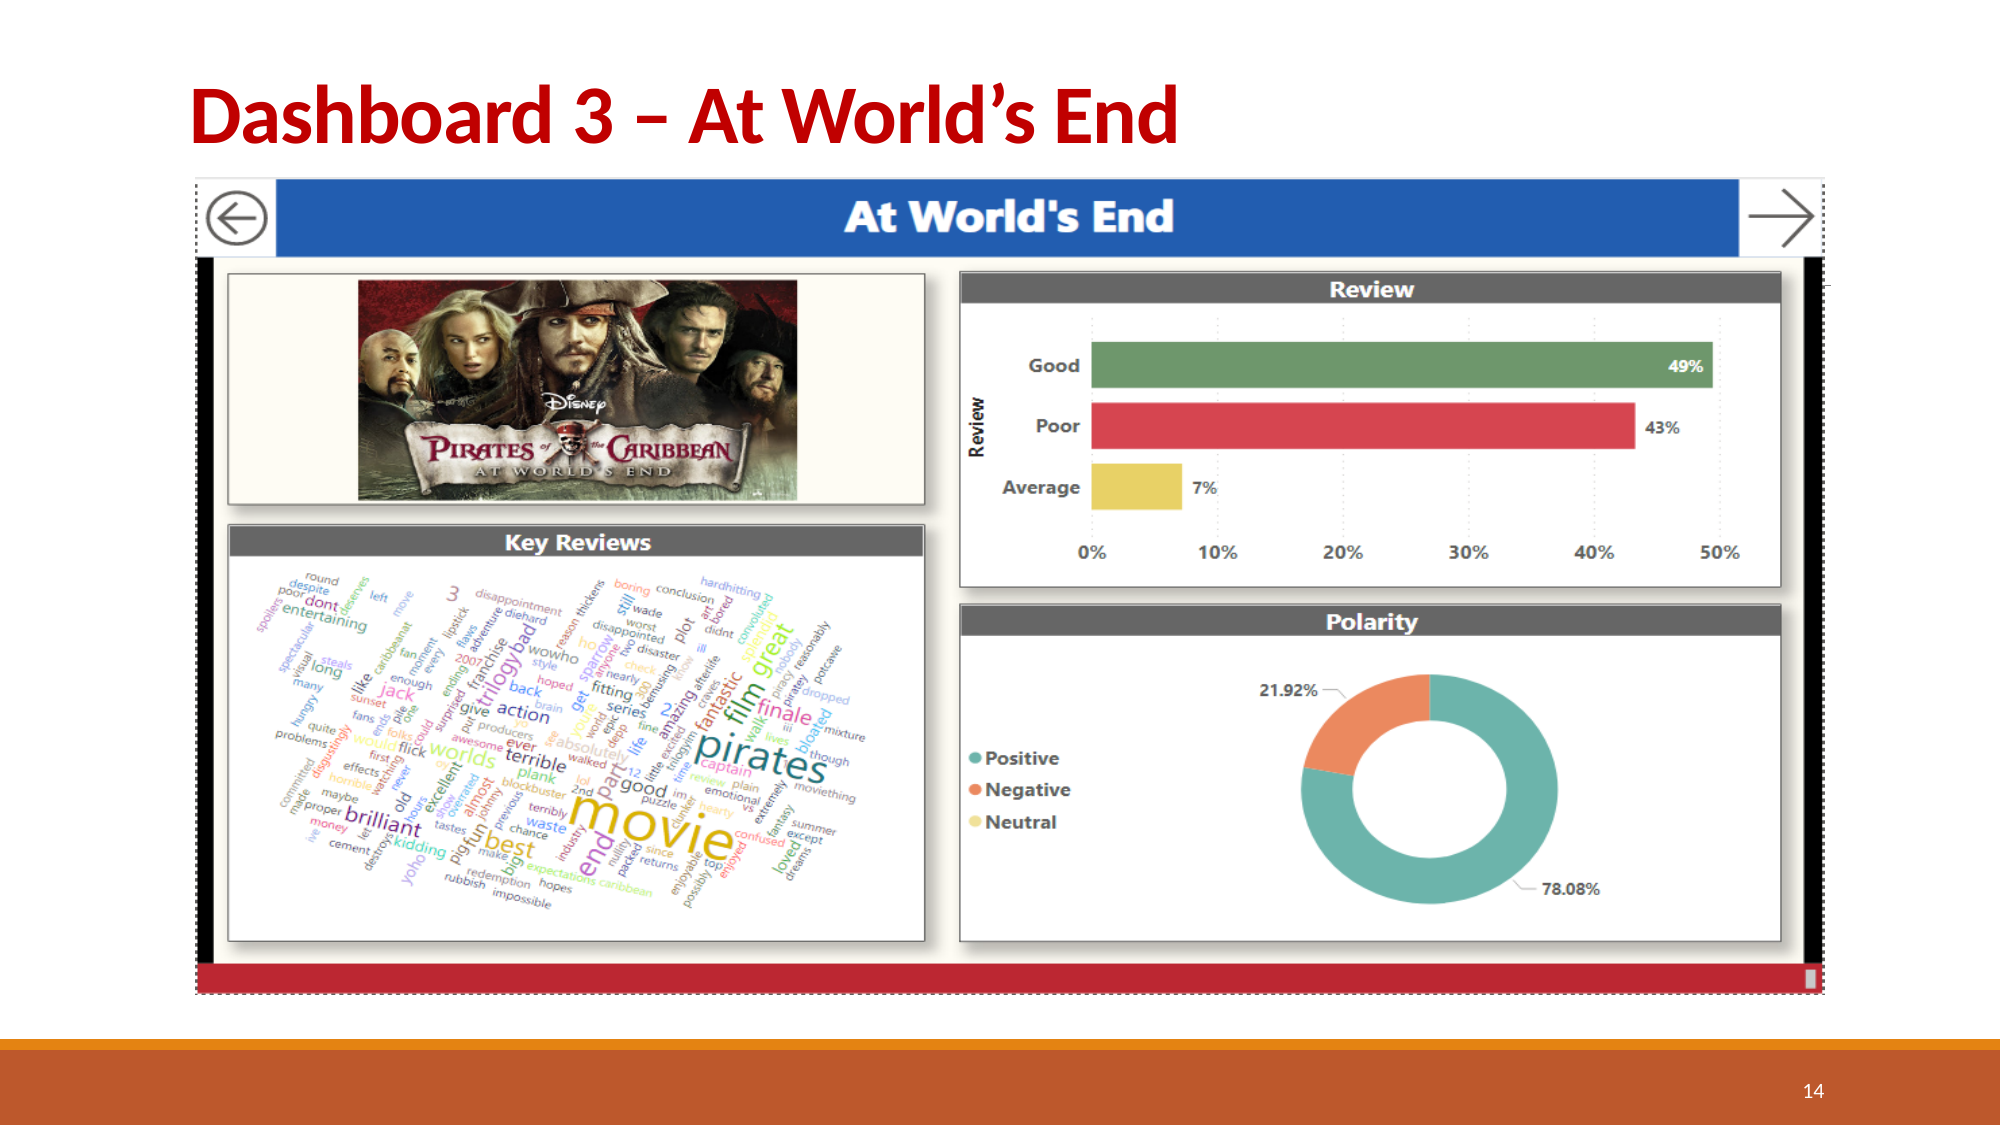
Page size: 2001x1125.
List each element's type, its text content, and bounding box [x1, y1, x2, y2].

title Dashboard 3 – At World’s End [174, 0, 1825, 168]
slide_number 14 [1624, 1059, 1840, 1120]
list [194, 176, 1825, 996]
